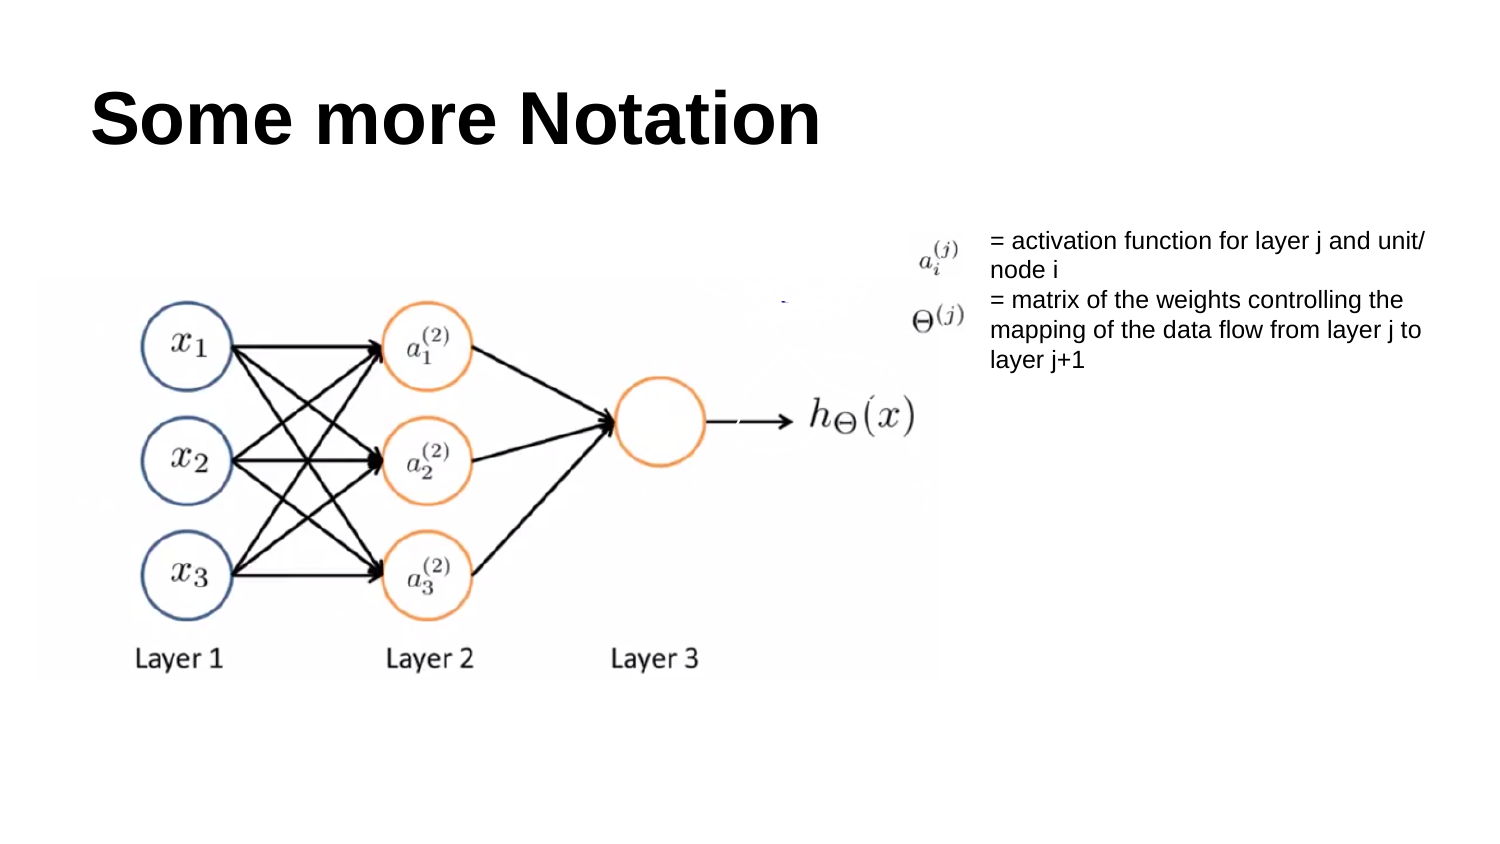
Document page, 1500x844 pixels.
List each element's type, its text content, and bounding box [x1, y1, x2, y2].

title Some more Notation [75, 33, 1425, 175]
picture [36, 189, 966, 680]
list = activation function for layer j and unit/ node i = matrix of the weights controlling the mapping of the data flow from layer j to layer j+1 [975, 209, 1466, 416]
